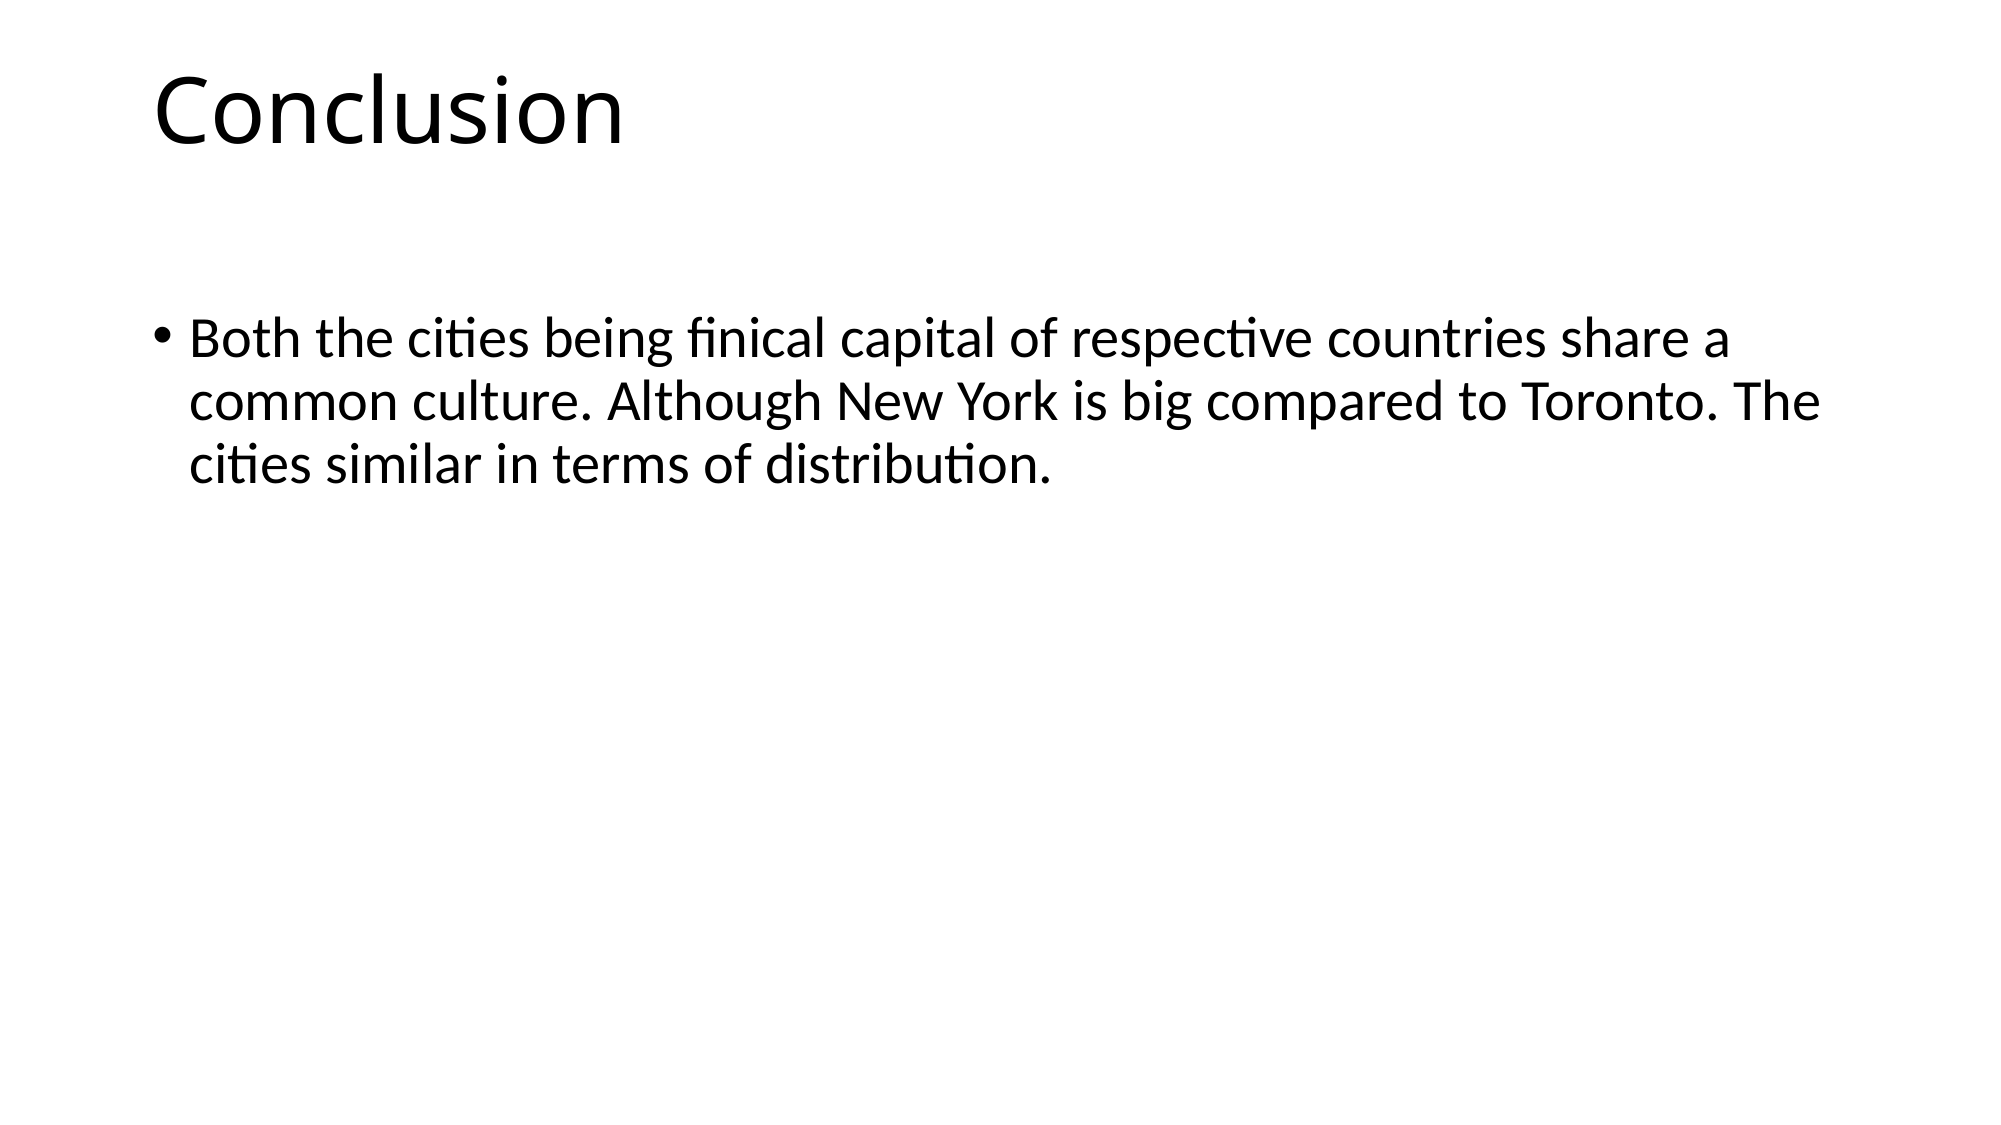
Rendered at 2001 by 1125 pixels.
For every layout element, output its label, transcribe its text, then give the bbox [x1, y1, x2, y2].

list Both the cities being finical capital of respective countries share a common culture. Although New York is big compared to Toronto. The cities similar in terms of distribution. [137, 299, 1863, 1014]
title Conclusion [137, 59, 1863, 278]
